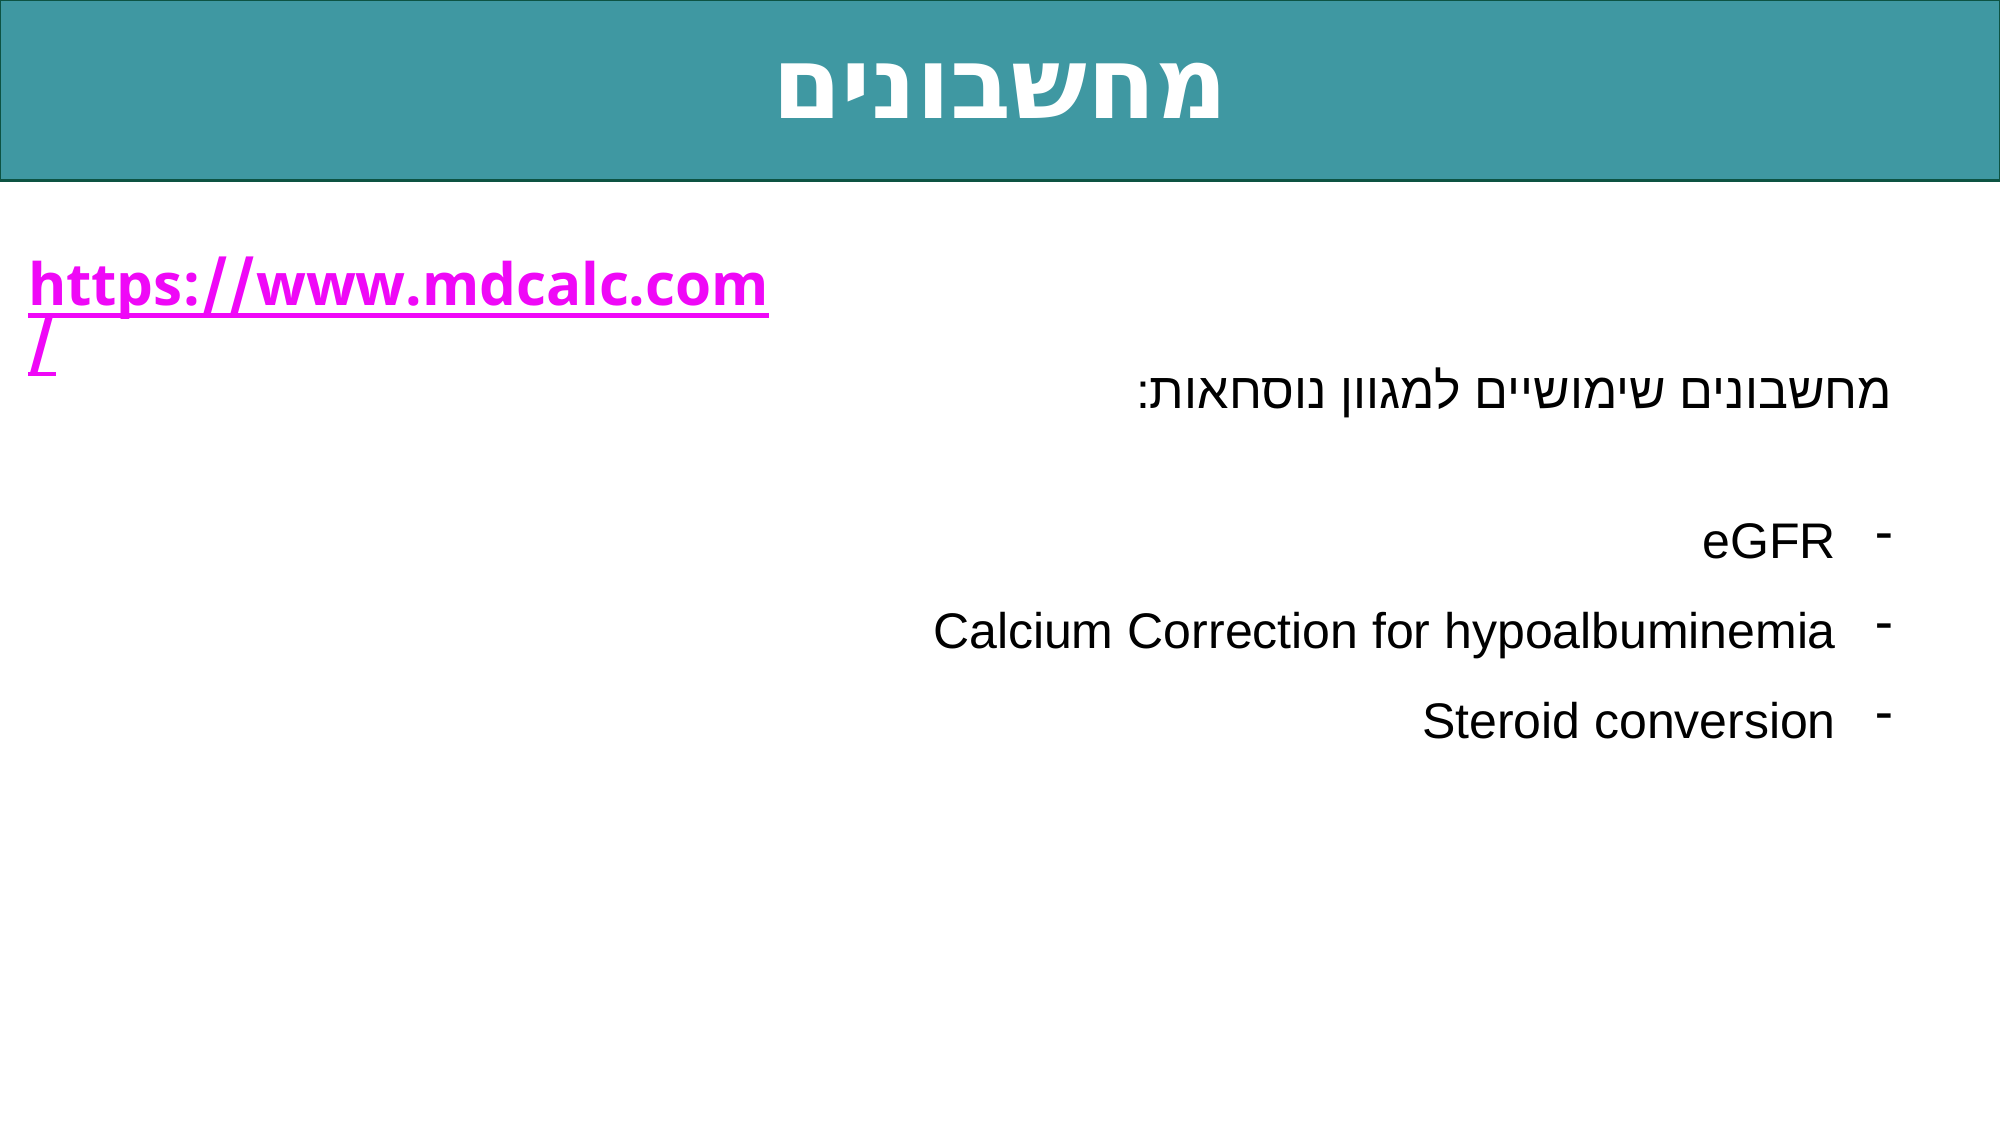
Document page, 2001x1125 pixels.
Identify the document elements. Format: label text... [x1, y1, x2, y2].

text_box מחשבונים שימושיים למגוון נוסחאות: eGFR Calcium Correction for hypoalbuminemia Steroid conversion [260, 351, 1907, 816]
text_box [0, 0, 2000, 182]
text_box https://www.mdcalc.com/ [35, 239, 812, 401]
text_box מחשבונים [125, 11, 1875, 148]
